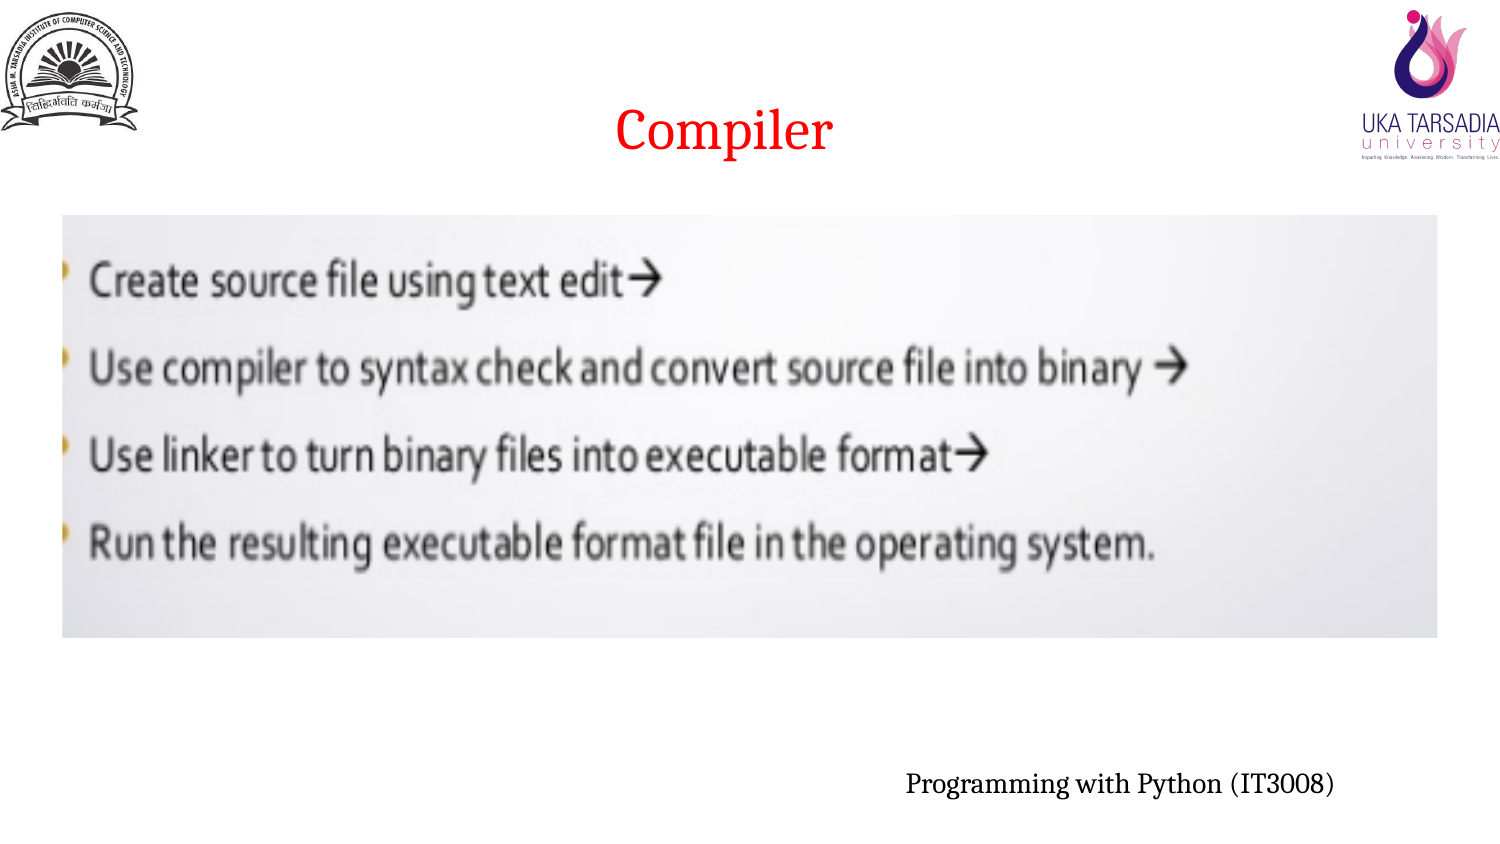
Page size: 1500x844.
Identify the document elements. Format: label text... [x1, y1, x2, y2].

picture [62, 215, 1438, 638]
title Compiler [50, 56, 1400, 197]
picture [0, 12, 138, 131]
picture [1362, 10, 1500, 160]
